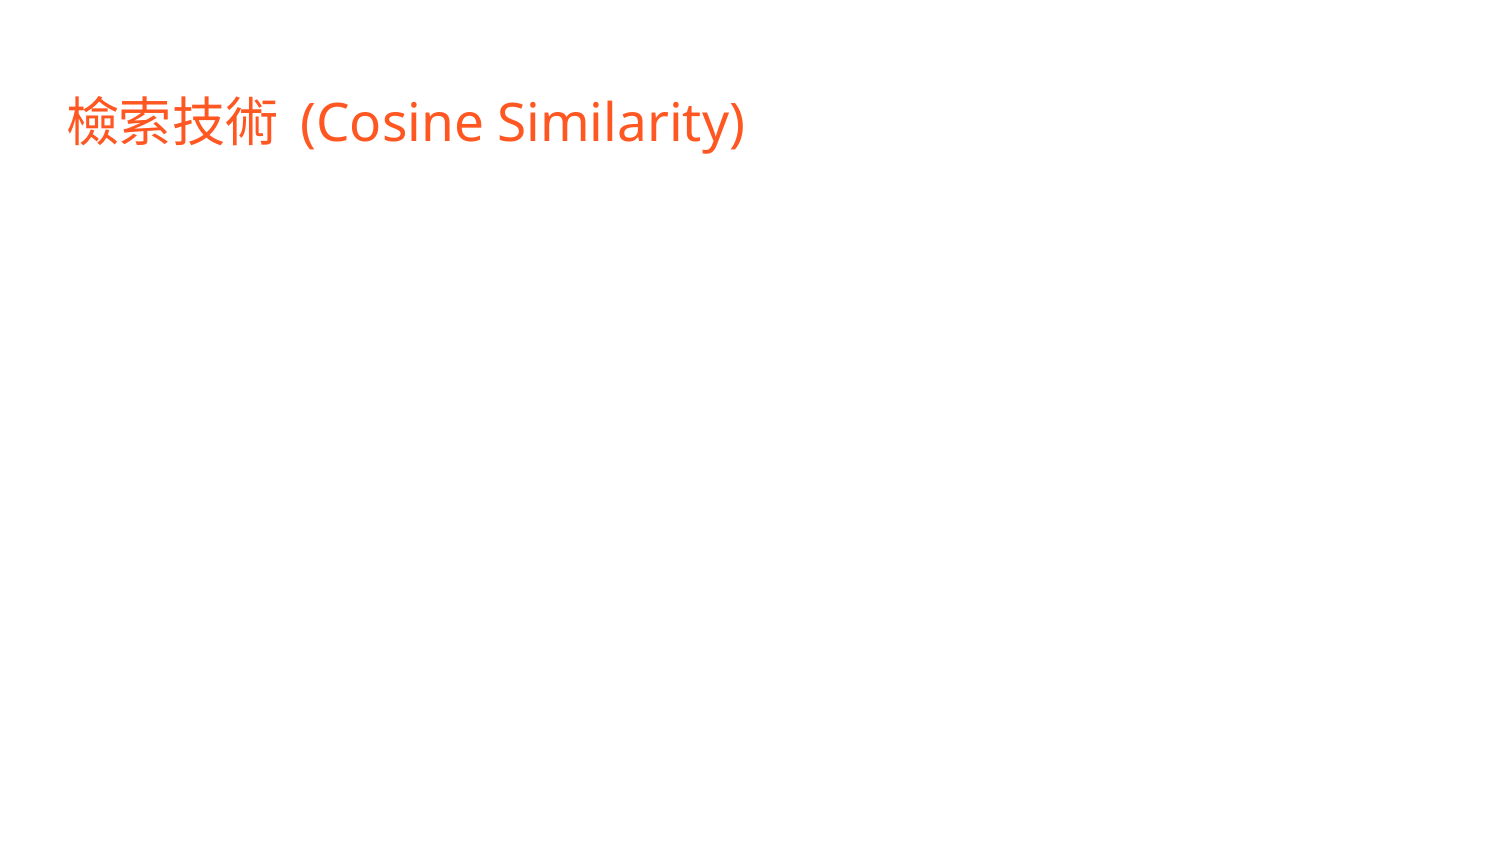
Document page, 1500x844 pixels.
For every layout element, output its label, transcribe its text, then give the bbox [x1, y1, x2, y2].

title 檢索技術 (Cosine Similarity) [51, 72, 1449, 167]
